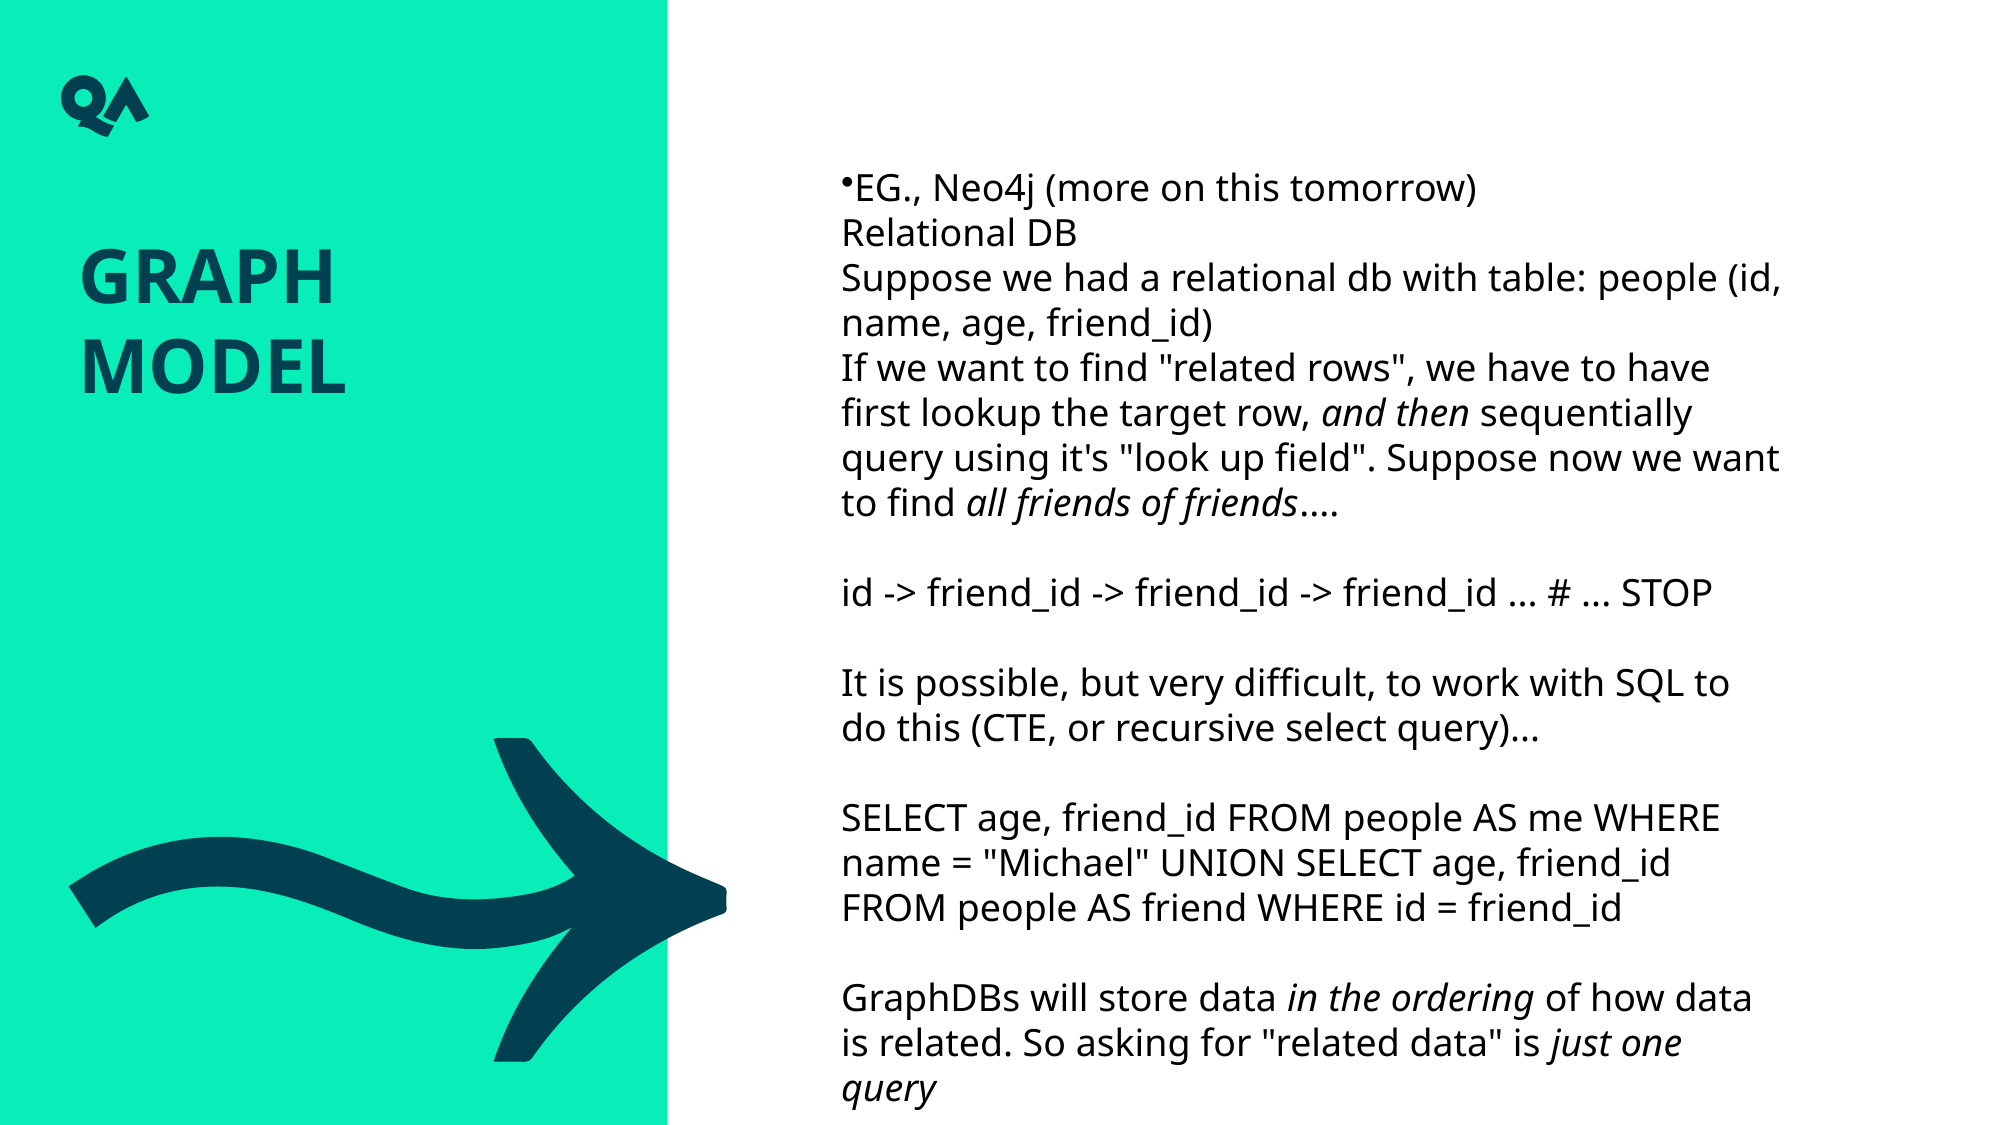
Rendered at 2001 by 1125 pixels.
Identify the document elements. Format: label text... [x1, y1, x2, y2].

list EG., Neo4j (more on this tomorrow) Relational DB Suppose we had a relational db with table: people (id, name, age, friend_id) If we want to find "related rows", we have to have first lookup the target row, and then sequentially query using it's "look up field". Suppose now we want to find all friends of friends.... id -> friend_id -> friend_id -> friend_id ... # ... STOP It is possible, but very difficult, to work with SQL to do this (CTE, or recursive select query)... SELECT age, friend_id FROM people AS me WHERE name = "Michael" UNION SELECT age, friend_id FROM people AS friend WHERE id = friend_id GraphDBs will store data in the ordering of how data is related. So asking for "related data" is just one query [826, 163, 1802, 1119]
picture [44, 61, 166, 148]
list Graph model [63, 221, 628, 673]
